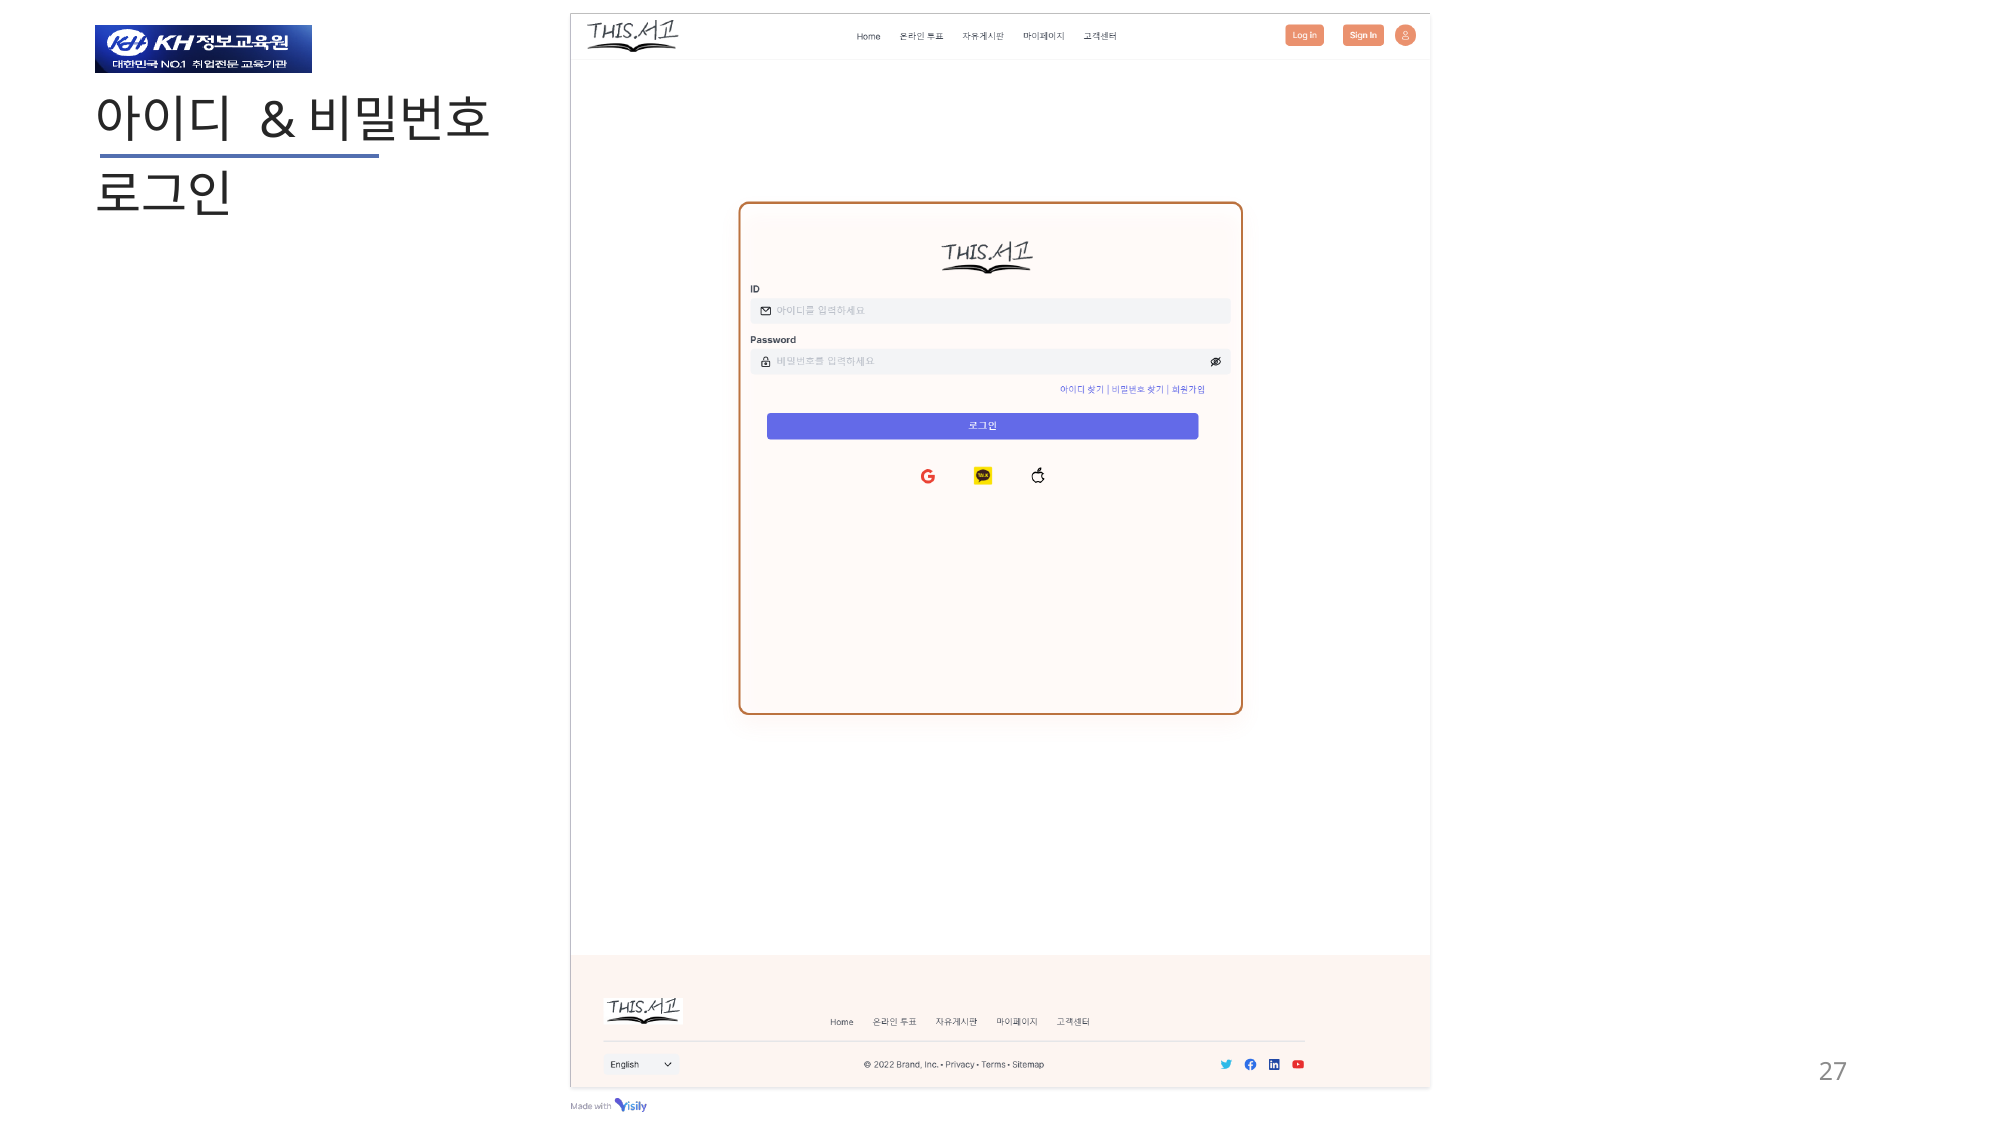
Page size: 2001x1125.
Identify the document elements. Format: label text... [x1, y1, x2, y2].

picture [556, 0, 1444, 1125]
picture [94, 25, 312, 73]
slide_number 25 [1444, 1042, 1863, 1103]
text_box 아이디 &비밀번호 로그인 [95, 72, 519, 223]
